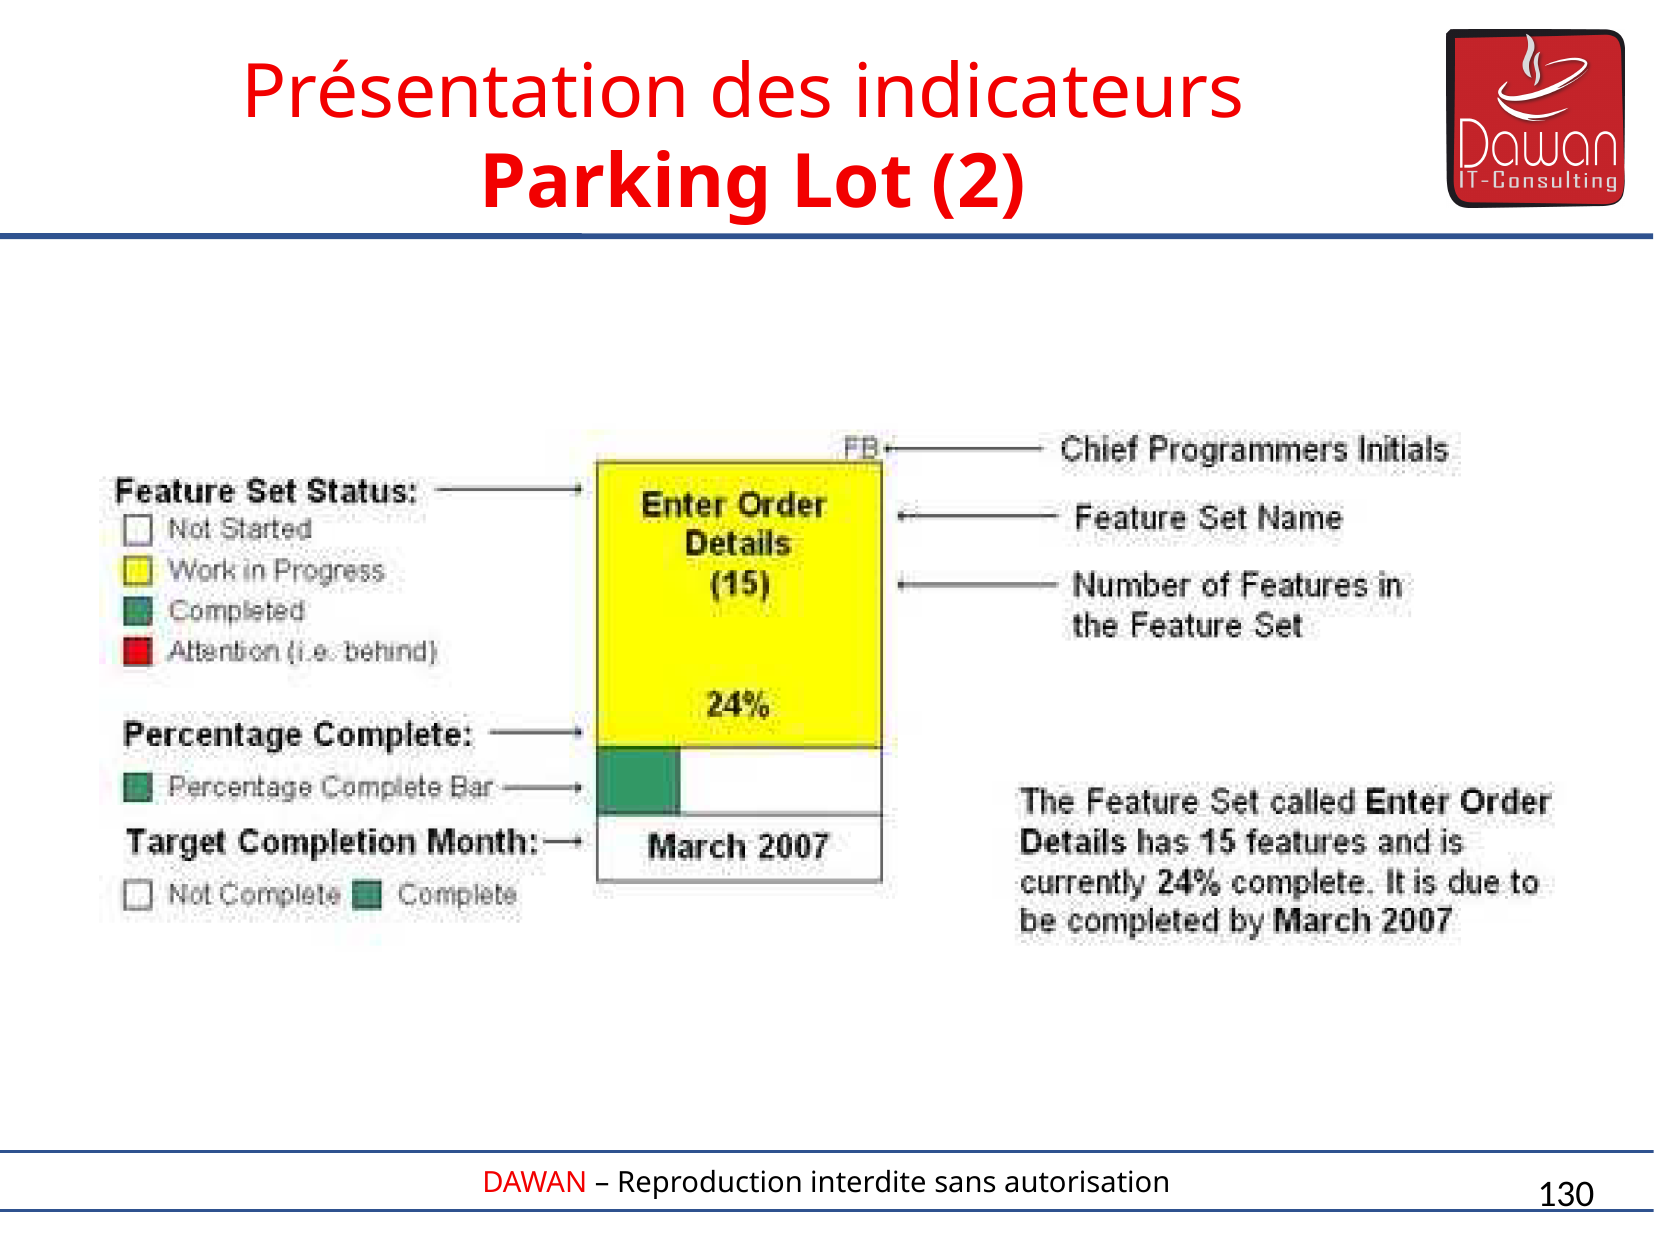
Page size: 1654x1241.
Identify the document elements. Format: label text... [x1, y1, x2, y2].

text_box 130 [1535, 1169, 1595, 1233]
picture [1447, 29, 1625, 208]
picture [91, 423, 1578, 952]
title Présentation des indicateurs Parking Lot (2) [59, 29, 1447, 237]
